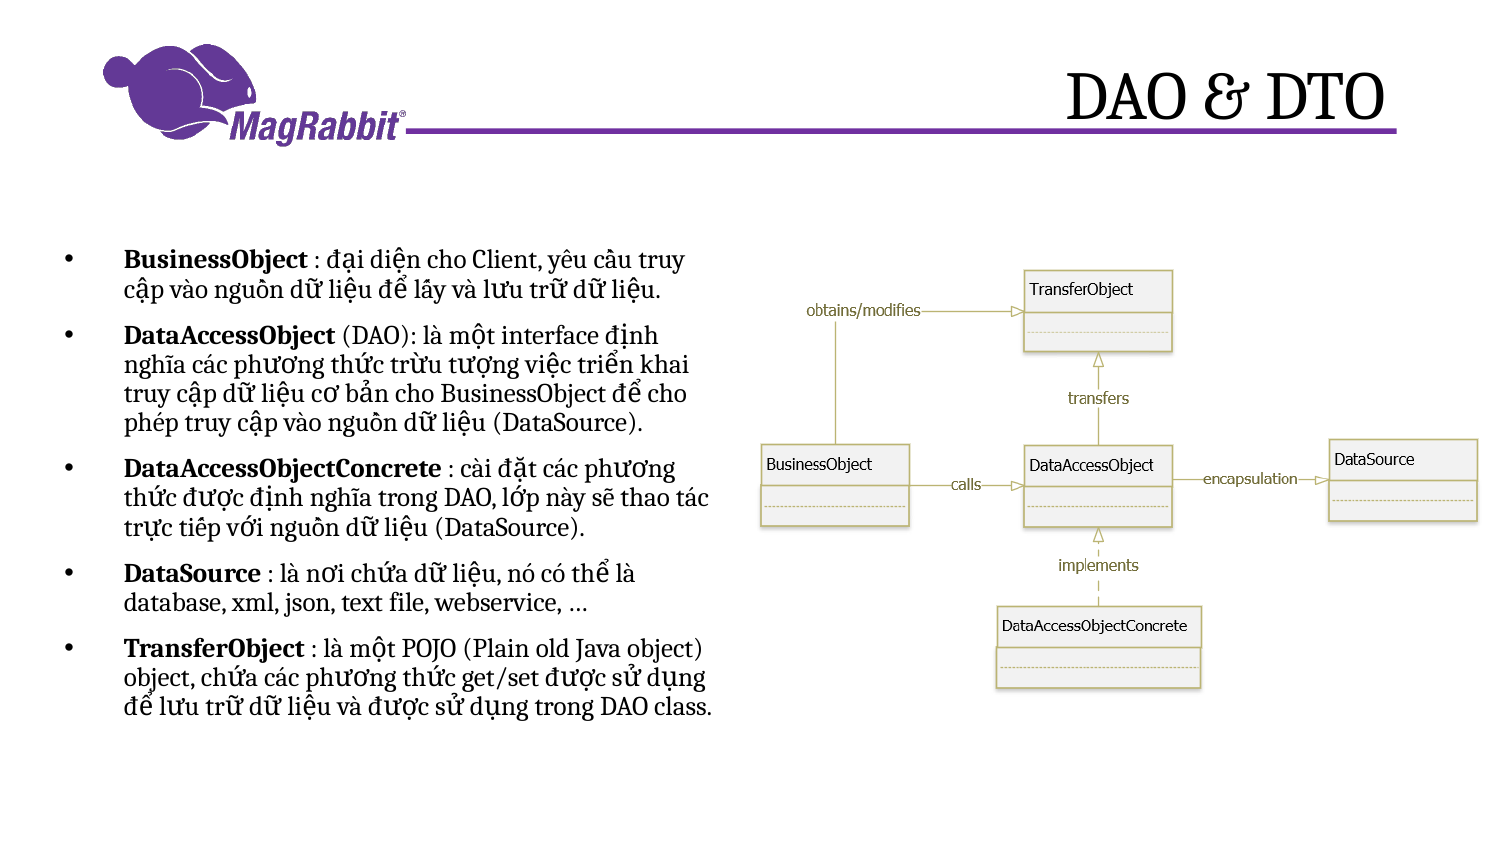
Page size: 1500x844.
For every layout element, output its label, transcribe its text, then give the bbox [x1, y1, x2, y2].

list BusinessObject : đại diện cho Client, yêu cầu truy cập vào nguồn dữ liệu để lấy và lưu trữ dữ liệu. DataAccessObject (DAO): là một interface định nghĩa các phương thức trừu tượng việc triển khai truy cập dữ liệu cơ bản cho BusinessObject để cho phép truy cập vào nguồn dữ liệu (DataSource). DataAccessObjectConcrete : cài đặt các phương thức được định nghĩa trong DAO, lớp này sẽ thao tác trực tiếp với nguồn dữ liệu (DataSource). DataSource : là nơi chứa dữ liệu, nó có thể là database, xml, json, text file, webservice, … TransferObject : là một POJO (Plain old Java object) object, chứa các phương thức get/set được sử dụng để lưu trữ dữ liệu và được sử dụng trong DAO class. [37, 234, 738, 770]
title DAO & DTO [563, 44, 1397, 150]
picture [749, 259, 1488, 699]
picture [103, 44, 406, 150]
